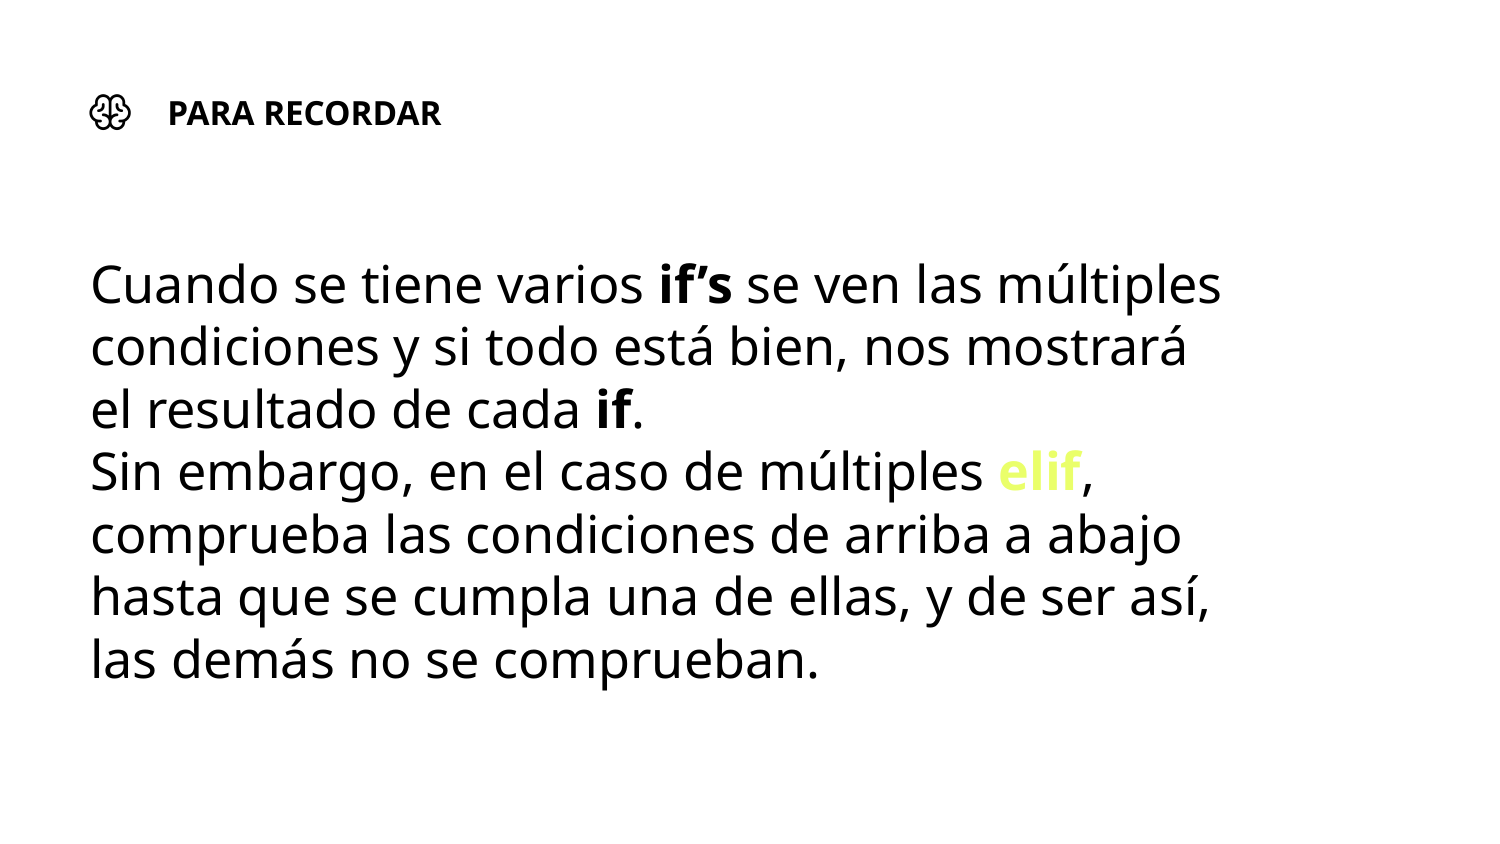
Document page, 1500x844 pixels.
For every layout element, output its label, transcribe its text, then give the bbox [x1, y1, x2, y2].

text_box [74, 76, 146, 148]
text_box Cuando se tiene varios if’s se ven las múltiples condiciones y si todo está bien, nos mostrará el resultado de cada if. Sin embargo, en el caso de múltiples elif, comprueba las condiciones de arriba a abajo hasta que se cumpla una de ellas, y de ser así, las demás no se comprueban. [75, 236, 1252, 766]
text_box PARA RECORDAR [152, 76, 632, 147]
